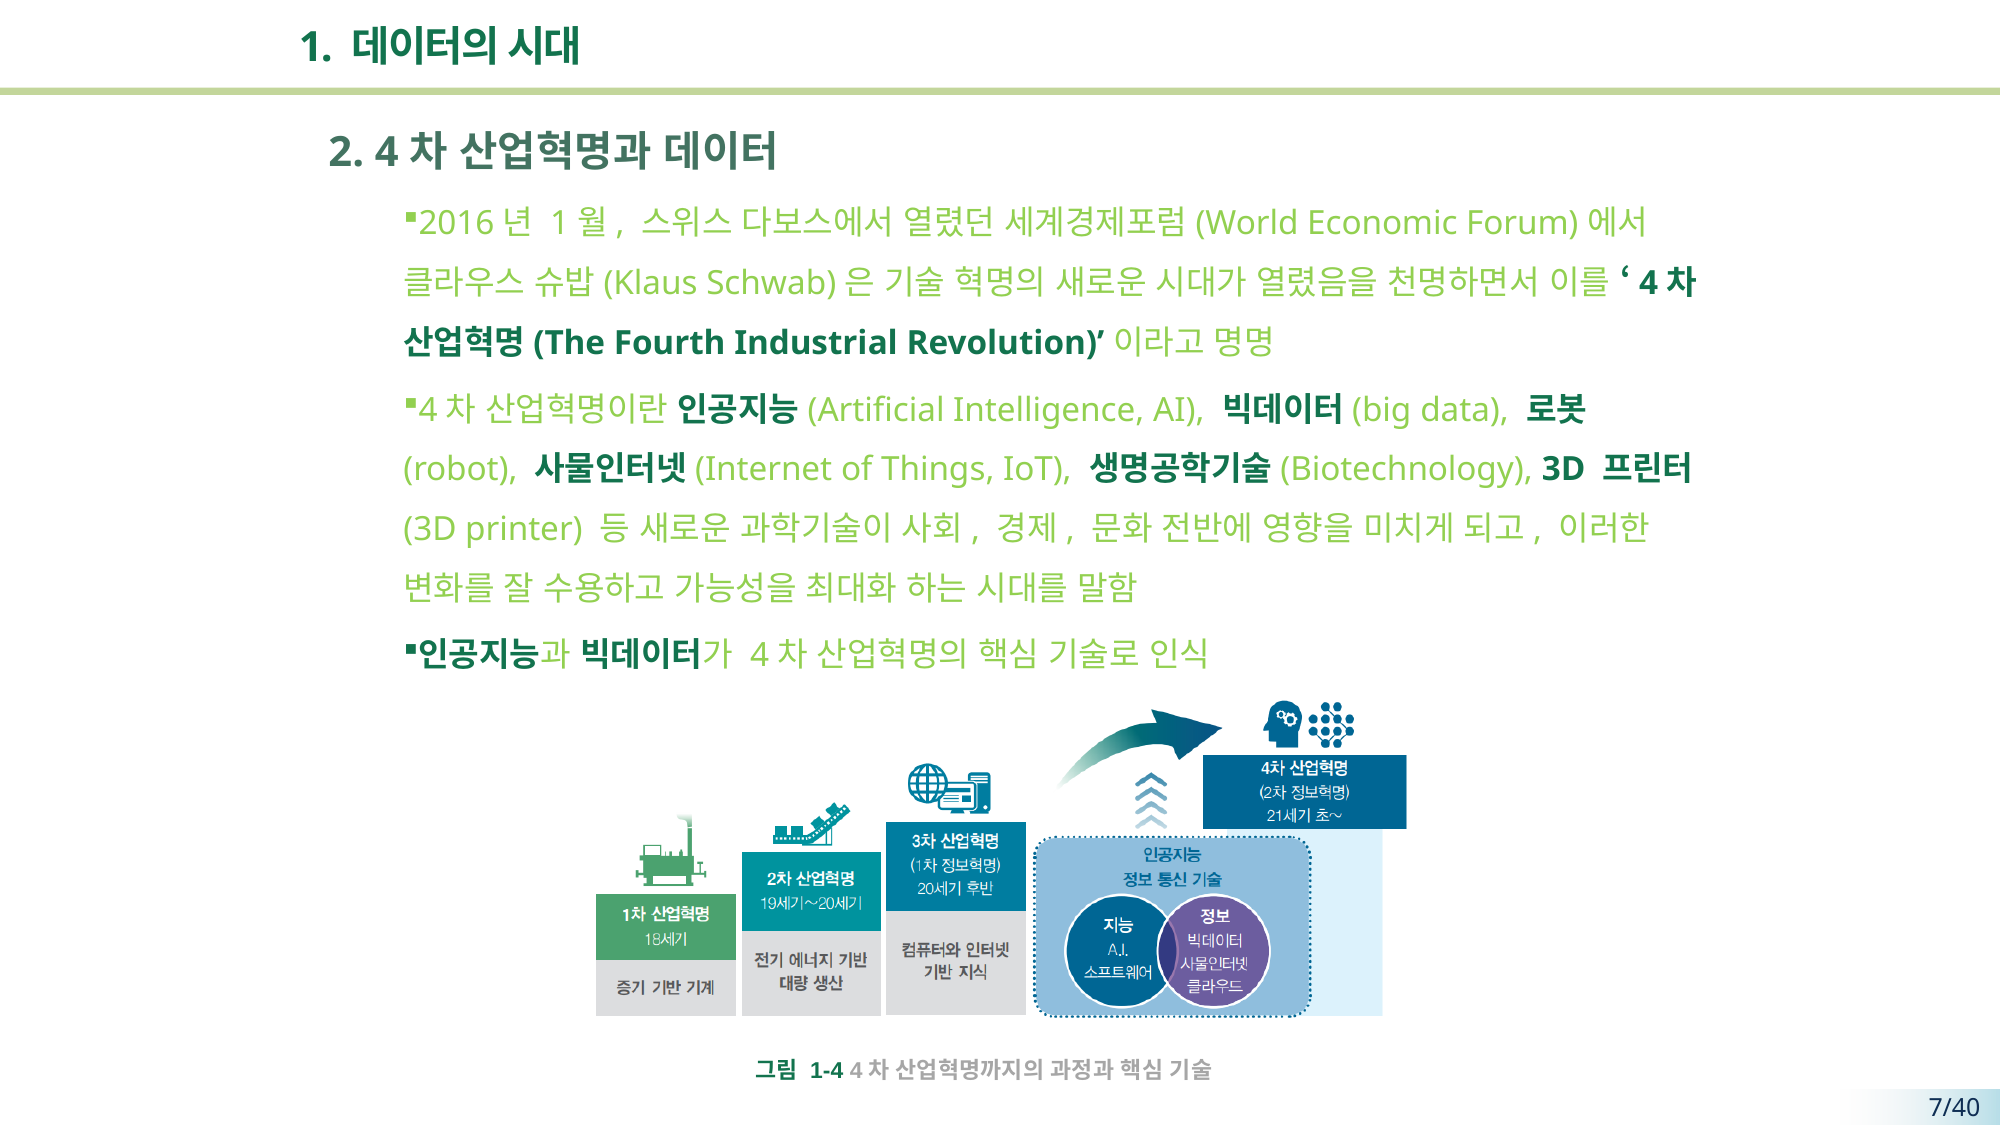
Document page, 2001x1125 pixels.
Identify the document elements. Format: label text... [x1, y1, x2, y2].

picture [588, 693, 1412, 1024]
text_box 그림 1-4 4차 산업혁명까지의 과정과 핵심 기술 [740, 1033, 1260, 1117]
title 1. 데이터의 시대 [283, 6, 1562, 84]
list 2. 4차 산업혁명과 데이터 2016년 1월, 스위스 다보스에서 열렸던 세계경제포럼(World Economic Forum)에서 클라우스 슈밥(Klaus Schwab)은 기술 혁명의 새로운 시대가 열렸음을 천명하면서 이를 ‘4차 산업혁명(The Fourth Industrial Revolution)’이라고 명명 4차 산업혁명이란 인공지능(Artificial Intelligence, AI), 빅데이터(big data), 로봇(robot), 사물인터넷(Internet of Things, IoT), 생명공학기술(Biotechnology), 3D 프린터(3D printer) 등 새로운 과학기술이 사회, 경제, 문화 전반에 영향을 미치게 되고, 이러한 변화를 잘 수용하고 가능성을 최대화 하는 시대를 말함 인공지능과 빅데이터가 4차 산업혁명의 핵심 기술로 인식 [313, 117, 1717, 1048]
